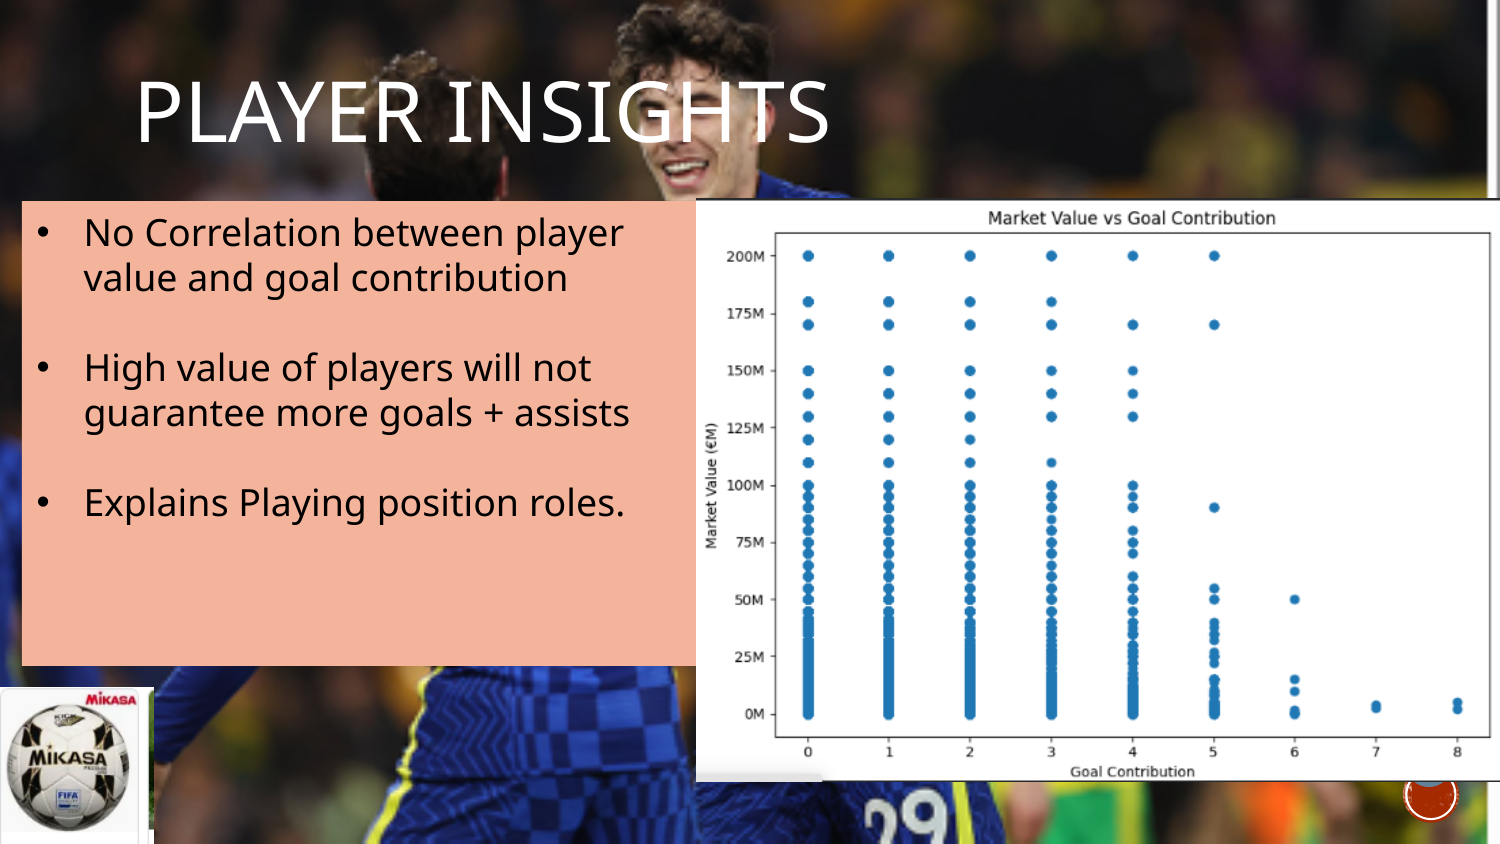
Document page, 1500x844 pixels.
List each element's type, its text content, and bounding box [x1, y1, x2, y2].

picture [0, 0, 1500, 844]
title Player Insights [118, 62, 1382, 169]
text_box 6 [1415, 783, 1442, 787]
text_box No Correlation between player value and goal contribution High value of players will not guarantee more goals + assists Explains Playing position roles. [21, 201, 696, 666]
